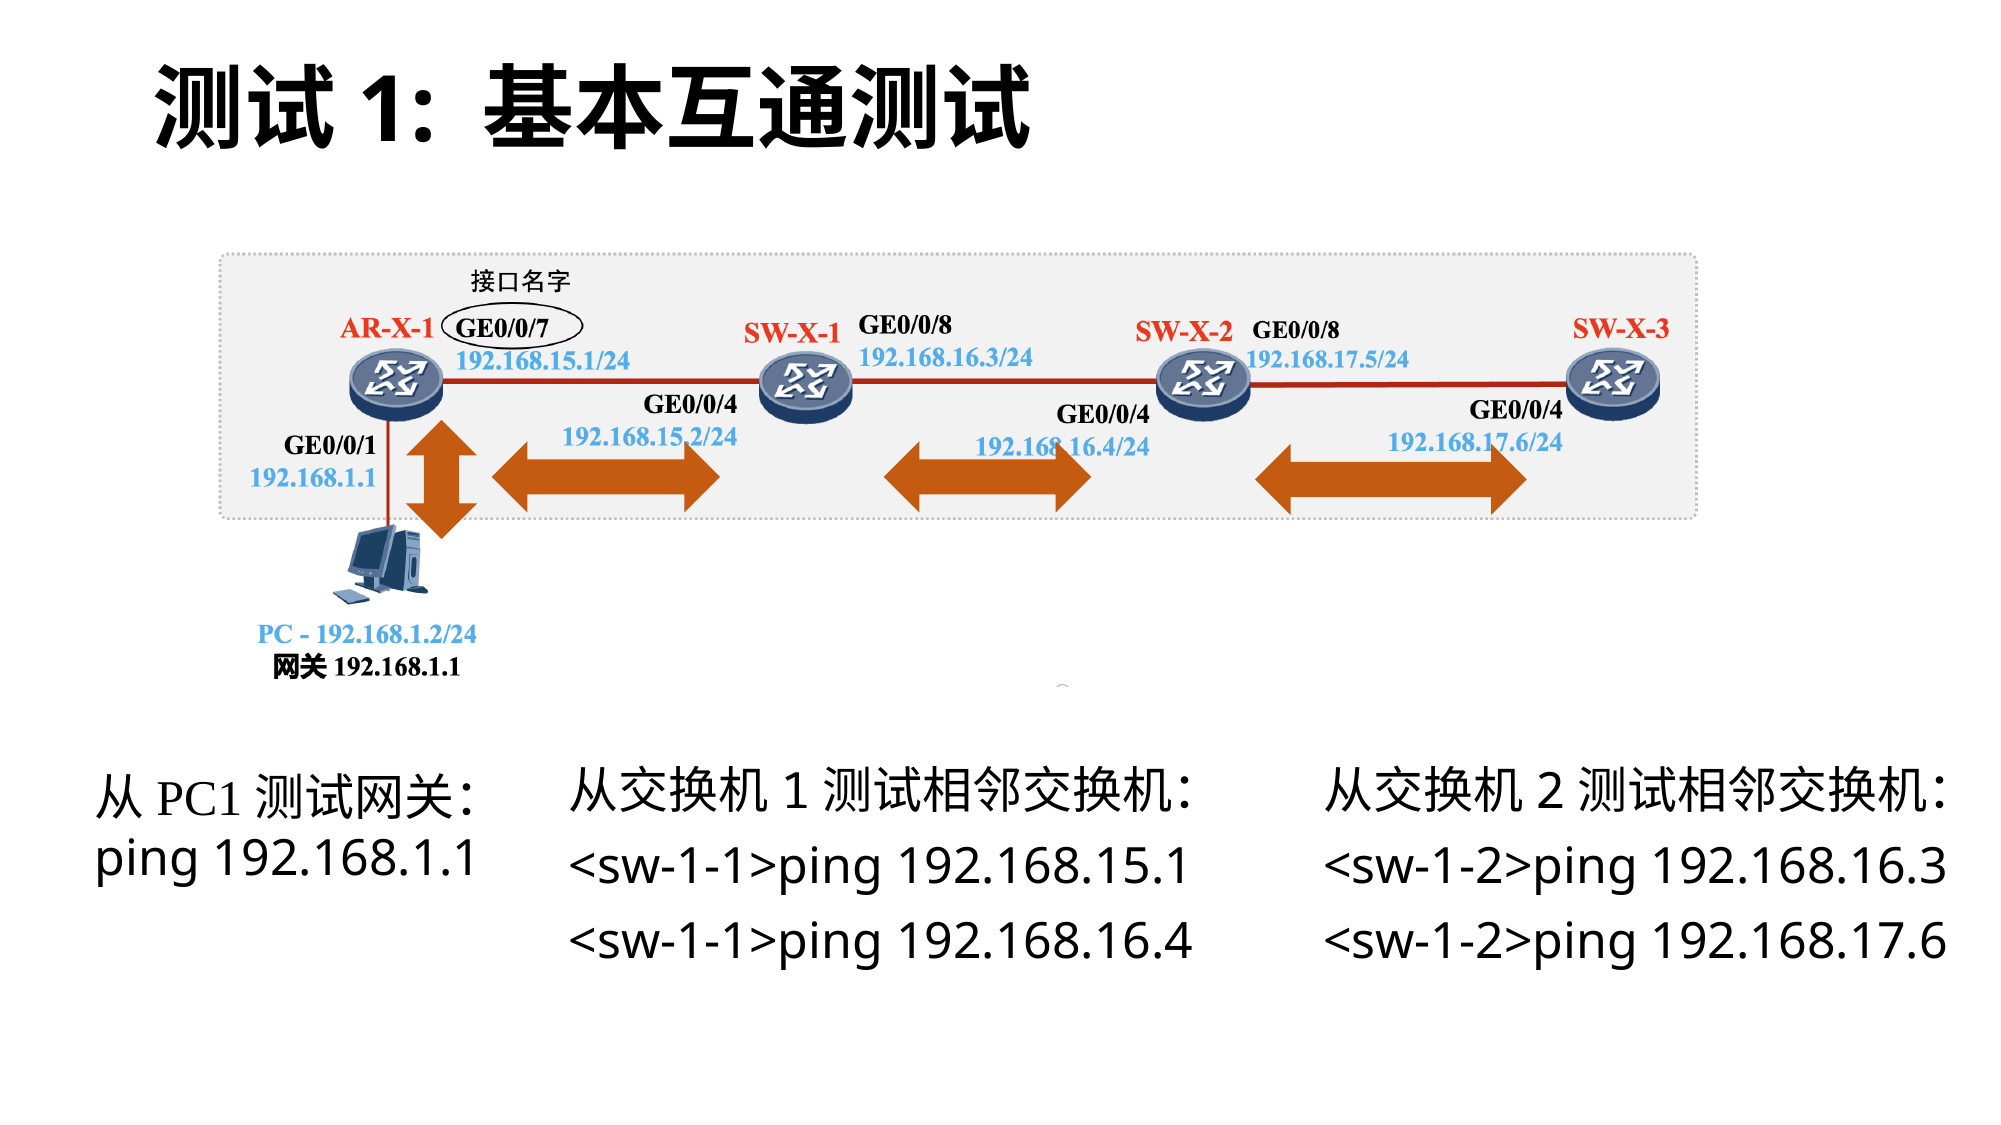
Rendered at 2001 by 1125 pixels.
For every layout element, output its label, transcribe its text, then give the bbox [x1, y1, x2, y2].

text_box 从PC1测试网关： ping 192.168.1.1 [79, 757, 550, 953]
title 测试1: 基本互通测试 [137, 3, 1863, 221]
text_box 从交换机2测试相邻交换机： <sw-1-2>ping 192.168.16.3 <sw-1-2>ping 192.168.17.6 [1308, 757, 1972, 1125]
picture [202, 245, 1707, 687]
list 从交换机1测试相邻交换机： <sw-1-1>ping 192.168.15.1 <sw-1-1>ping 192.168.16.4 [553, 757, 1217, 1125]
